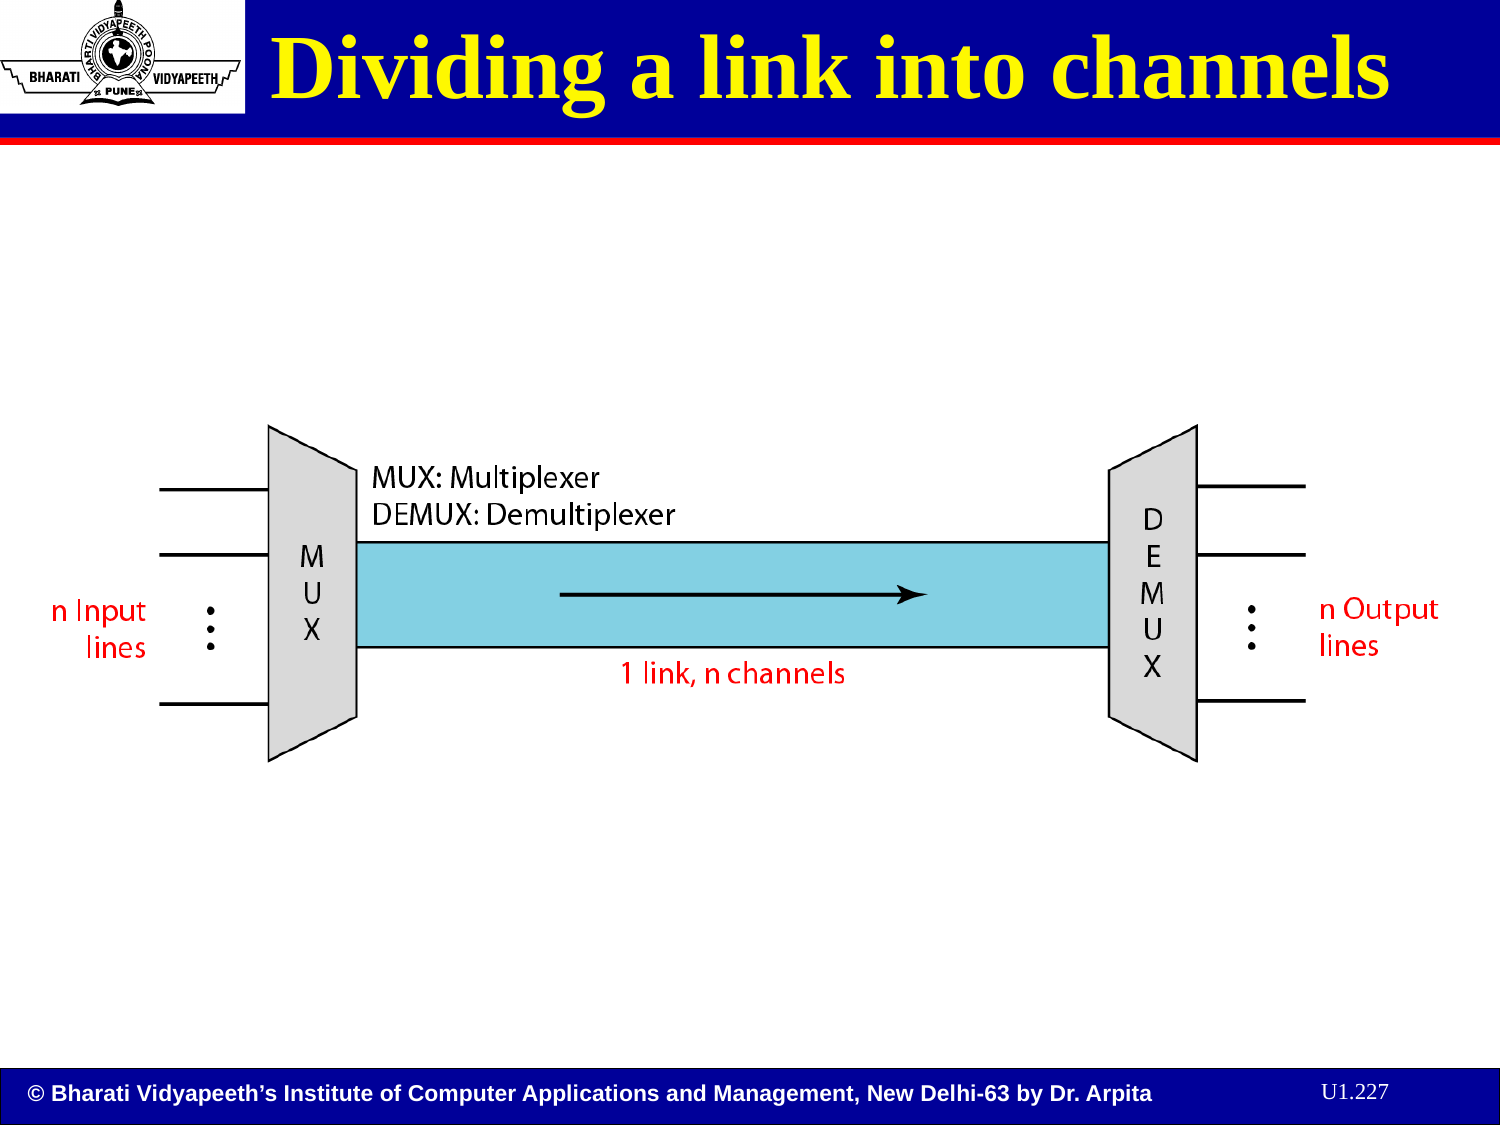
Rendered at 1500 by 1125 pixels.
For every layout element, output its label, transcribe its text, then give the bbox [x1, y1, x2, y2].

text_box Dividing a link into channels [255, 0, 1408, 125]
picture [49, 424, 1439, 763]
picture [0, 0, 241, 106]
